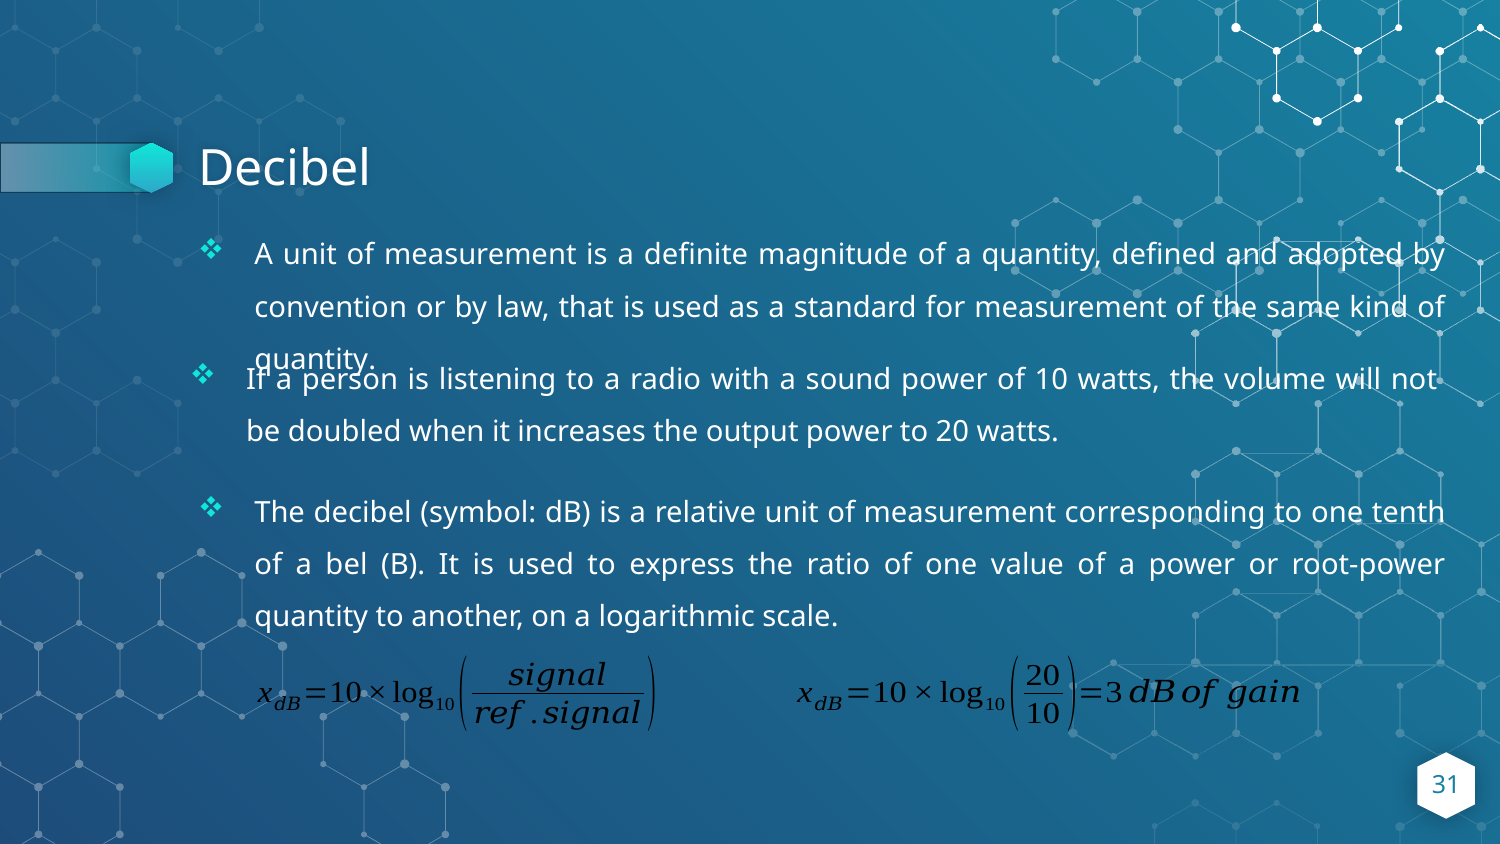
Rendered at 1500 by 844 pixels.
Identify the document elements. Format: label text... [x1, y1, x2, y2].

title Decibel [198, 140, 1500, 198]
slide_number 31 [1417, 752, 1475, 819]
text_box A unit of measurement is a definite magnitude of a quantity, defined and adopted by convention or by law, that is used as a standard for measurement of the same kind of quantity. [198, 217, 1447, 331]
text_box The decibel (symbol: dB) is a relative unit of measurement corresponding to one tenth of a bel (B). It is used to express the ratio of one value of a power or root-power quantity to another, on a logarithmic scale. [198, 475, 1447, 652]
text_box If a person is listening to a radio with a sound power of 10 watts, the volume will not be doubled when it increases the output power to 20 watts. [189, 342, 1439, 465]
